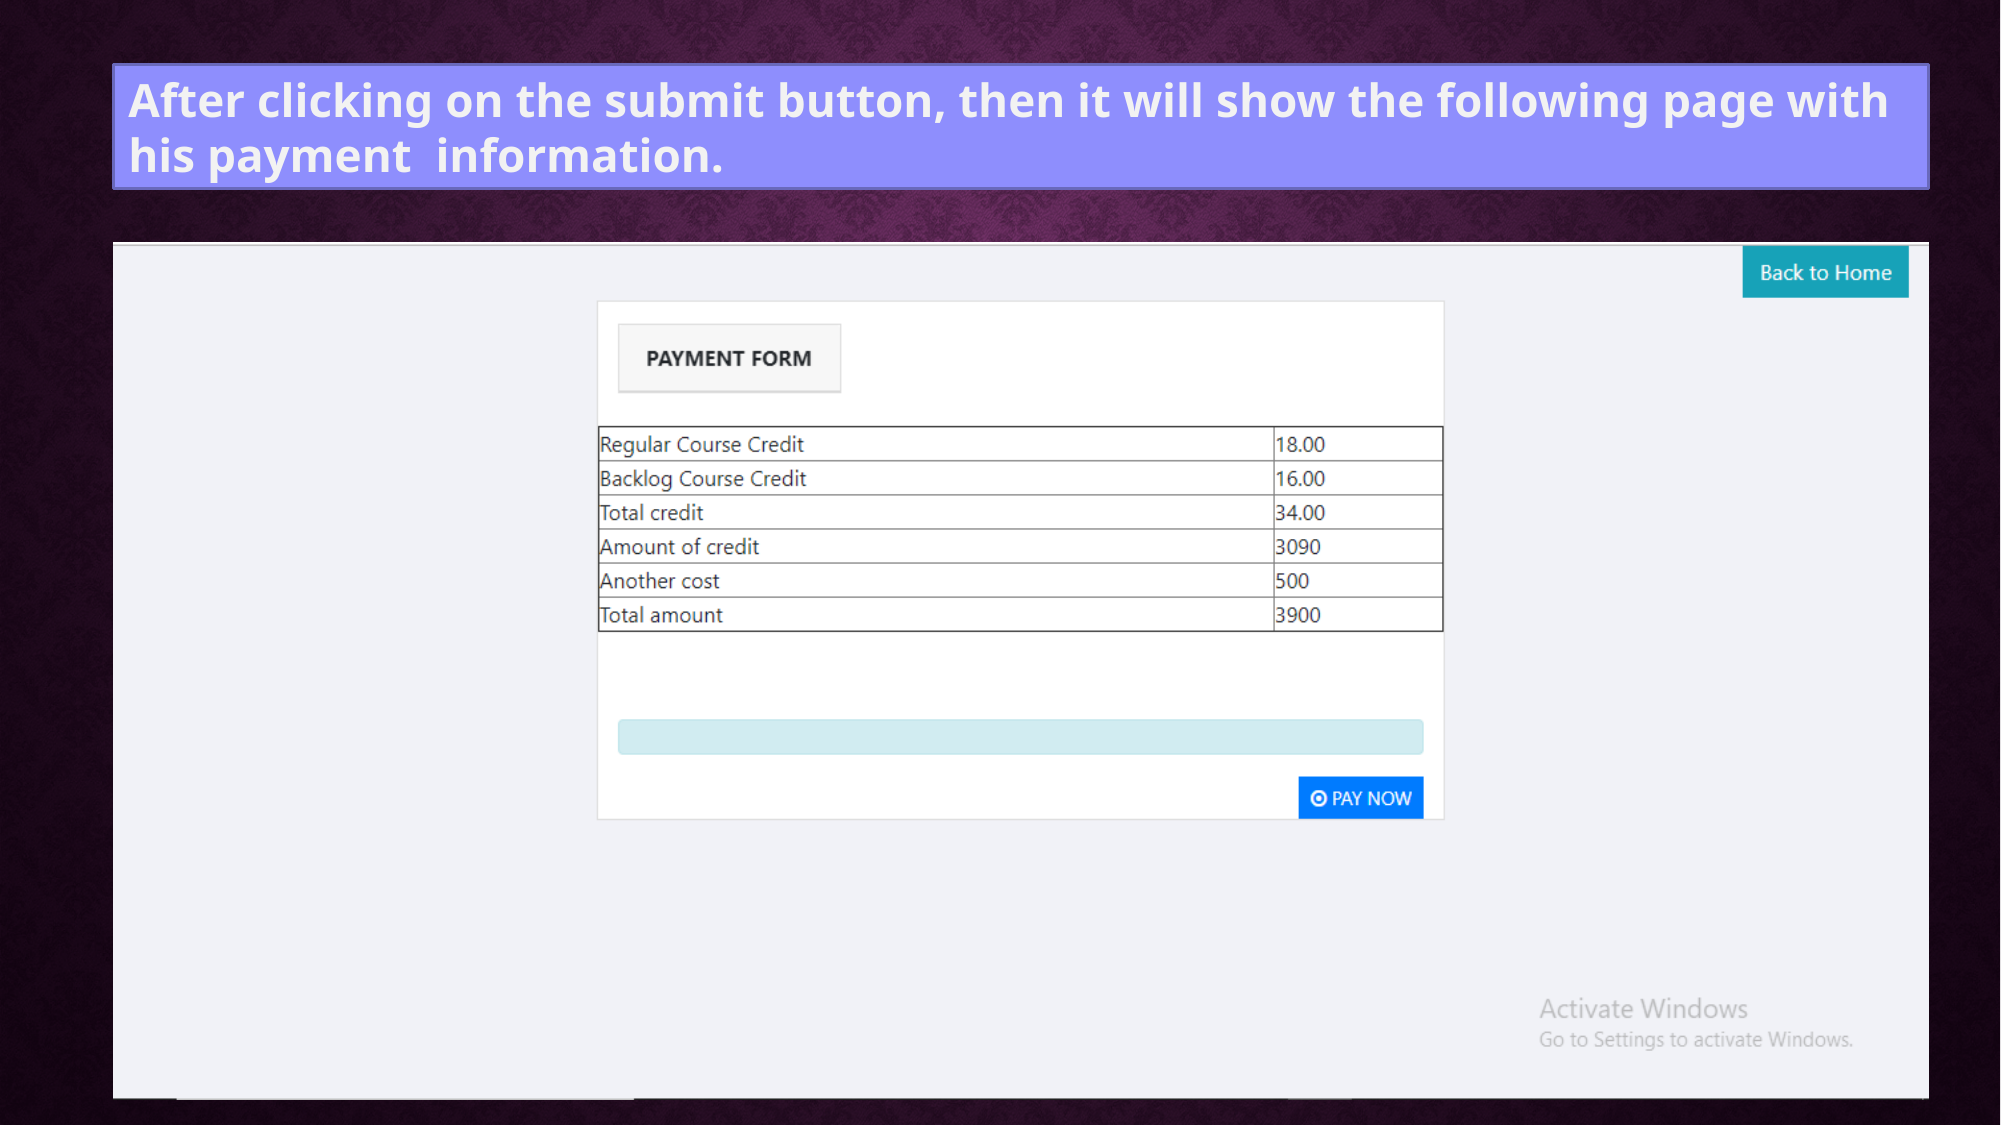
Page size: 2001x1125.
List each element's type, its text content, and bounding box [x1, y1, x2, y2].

text_box After clicking on the submit button, then it will show the following page with his payment information. [112, 63, 1930, 190]
picture [112, 241, 1929, 1100]
